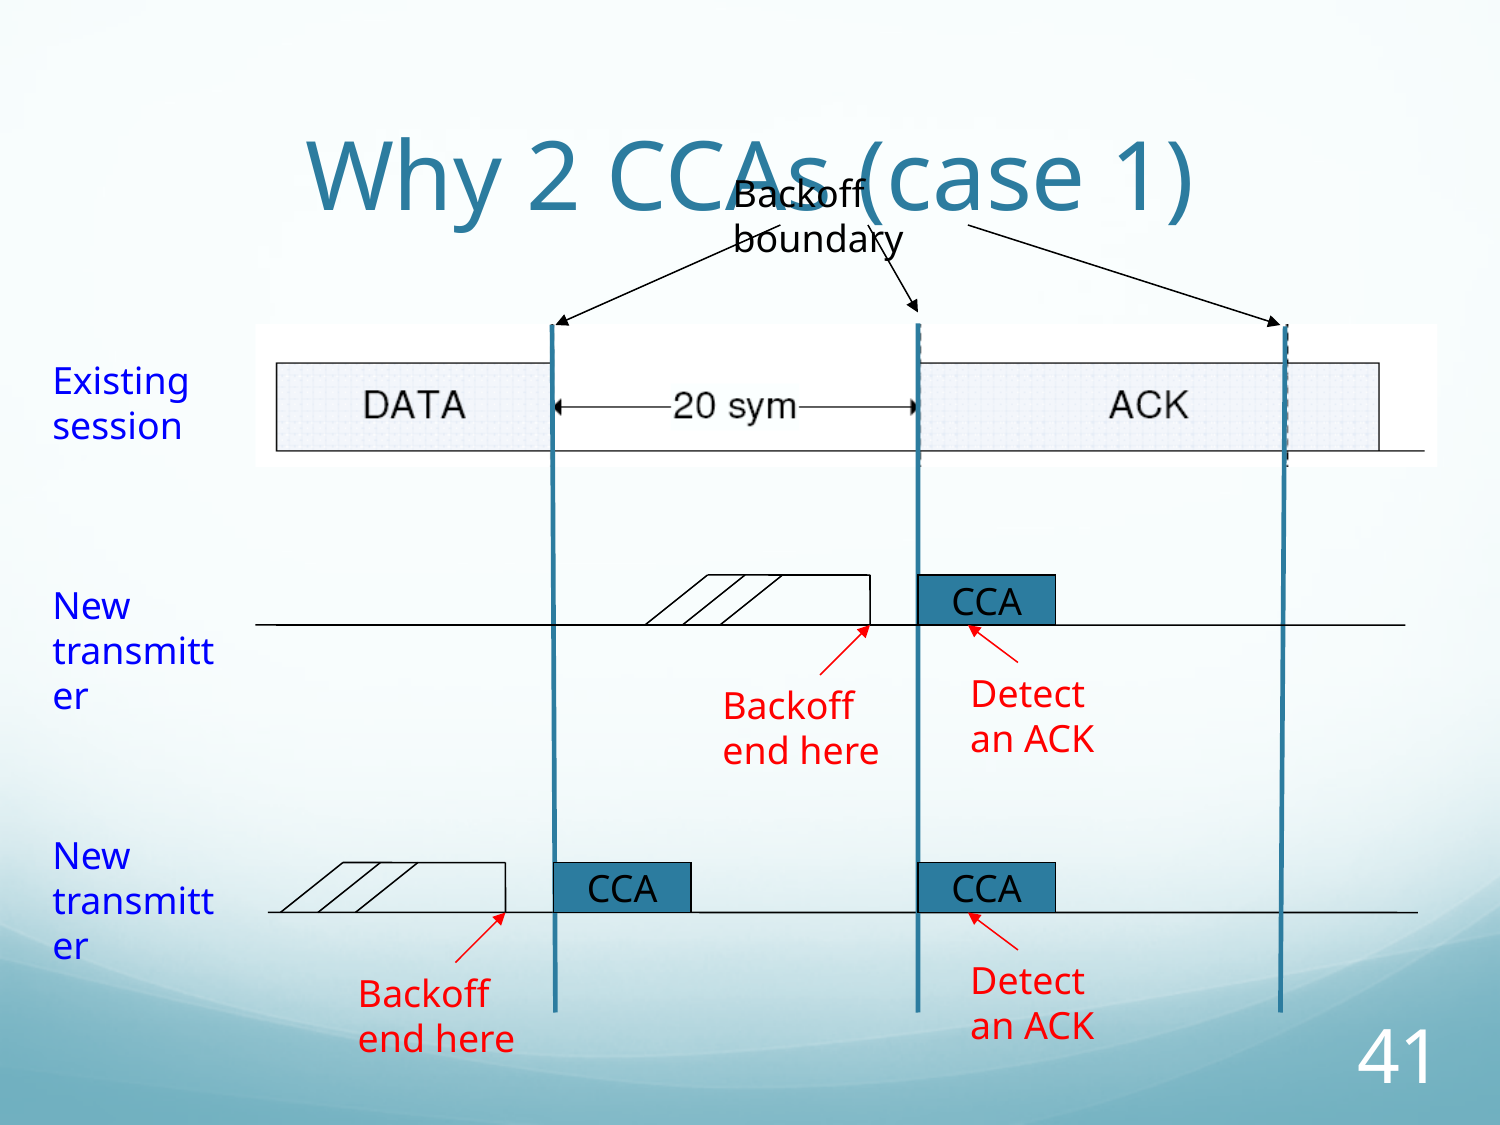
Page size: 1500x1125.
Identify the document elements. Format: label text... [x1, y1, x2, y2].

text_box New transmitter [37, 824, 250, 975]
text_box CCA [917, 862, 1056, 913]
text_box [967, 624, 1018, 663]
text_box [967, 224, 1277, 321]
text_box [558, 224, 781, 321]
slide_number 41 [1295, 1029, 1459, 1090]
text_box New transmitter [37, 574, 250, 725]
text_box [455, 912, 506, 963]
text_box Existing session [37, 349, 238, 455]
text_box Detect an ACK [955, 949, 1143, 1055]
text_box Backoff end here [342, 962, 531, 1068]
text_box Detect an ACK [955, 662, 1143, 768]
picture [254, 324, 1438, 468]
text_box CCA [553, 862, 692, 913]
text_box [867, 224, 918, 313]
text_box [967, 912, 1018, 951]
text_box [819, 624, 871, 676]
title Why 2 CCAs (case 1) [90, 17, 1410, 237]
text_box Backoff boundary [717, 162, 1043, 268]
text_box CCA [918, 575, 1056, 625]
text_box Backoff end here [707, 674, 895, 780]
